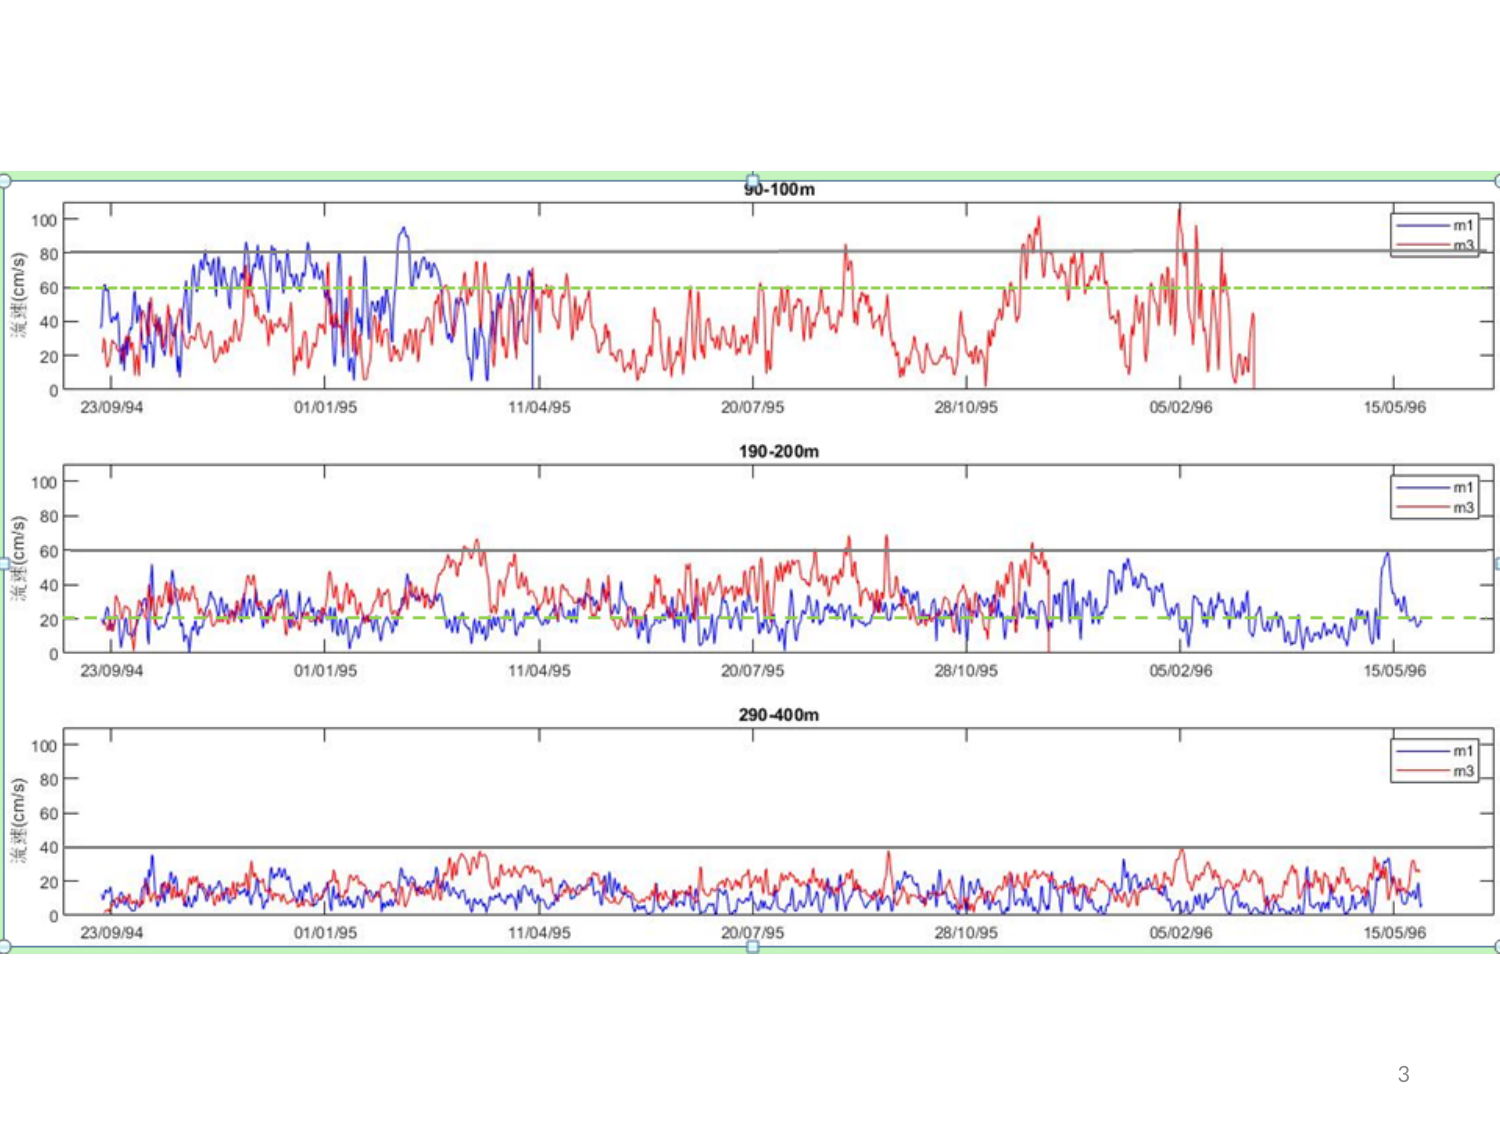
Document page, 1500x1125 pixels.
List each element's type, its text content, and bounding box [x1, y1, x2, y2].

slide_number 3 [1074, 1042, 1425, 1103]
picture [0, 170, 1500, 955]
